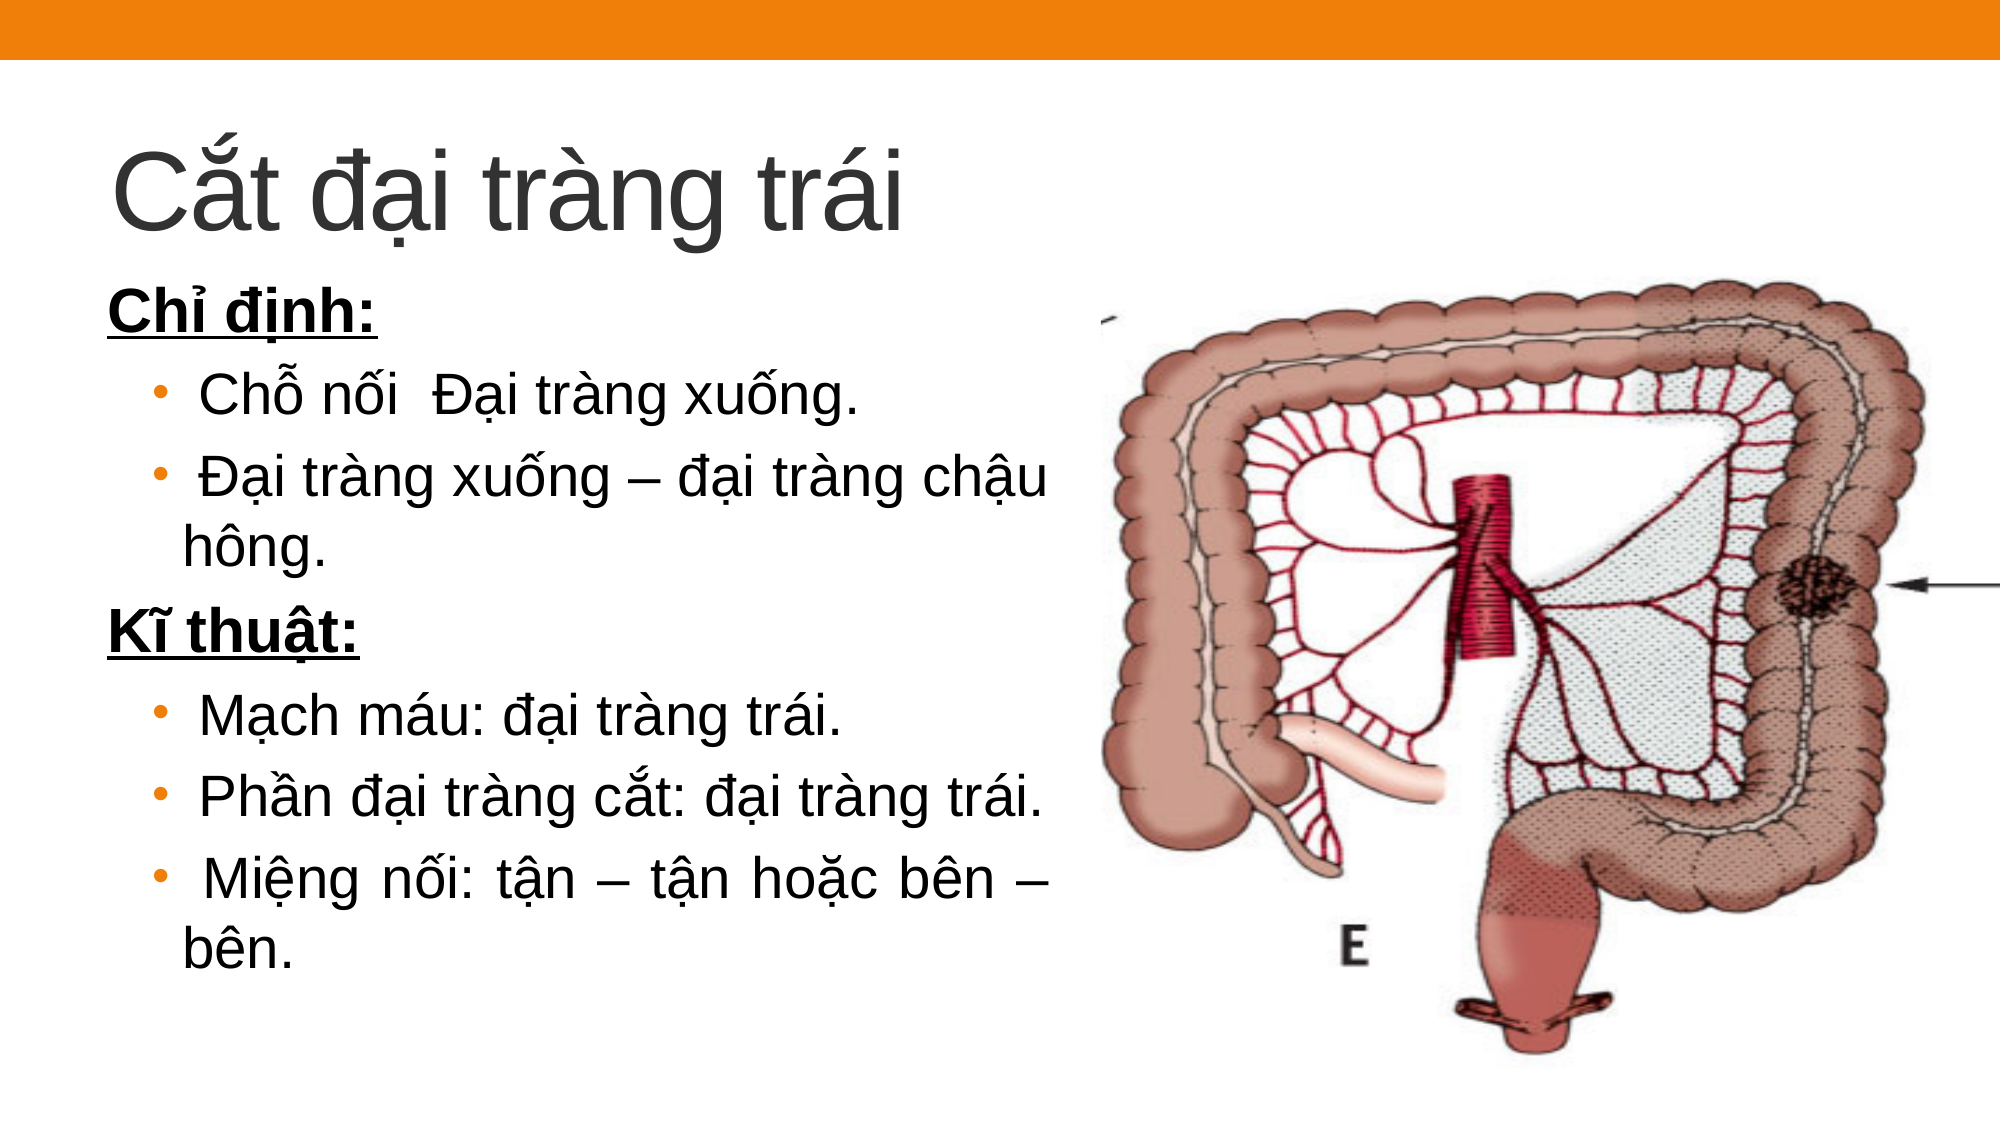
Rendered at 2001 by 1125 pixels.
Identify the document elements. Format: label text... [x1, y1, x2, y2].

title Cắt đại tràng trái [95, 80, 1572, 291]
list Chỉ định: Chỗ nối Đại tràng xuống. Đại tràng xuống – đại tràng chậu hông. Kĩ thuật: Mạch máu: đại tràng trái. Phần đại tràng cắt: đại tràng trái. Miệng nối: tận – tận hoặc bên – bên. [92, 262, 1066, 1125]
picture [1100, 262, 2000, 1125]
